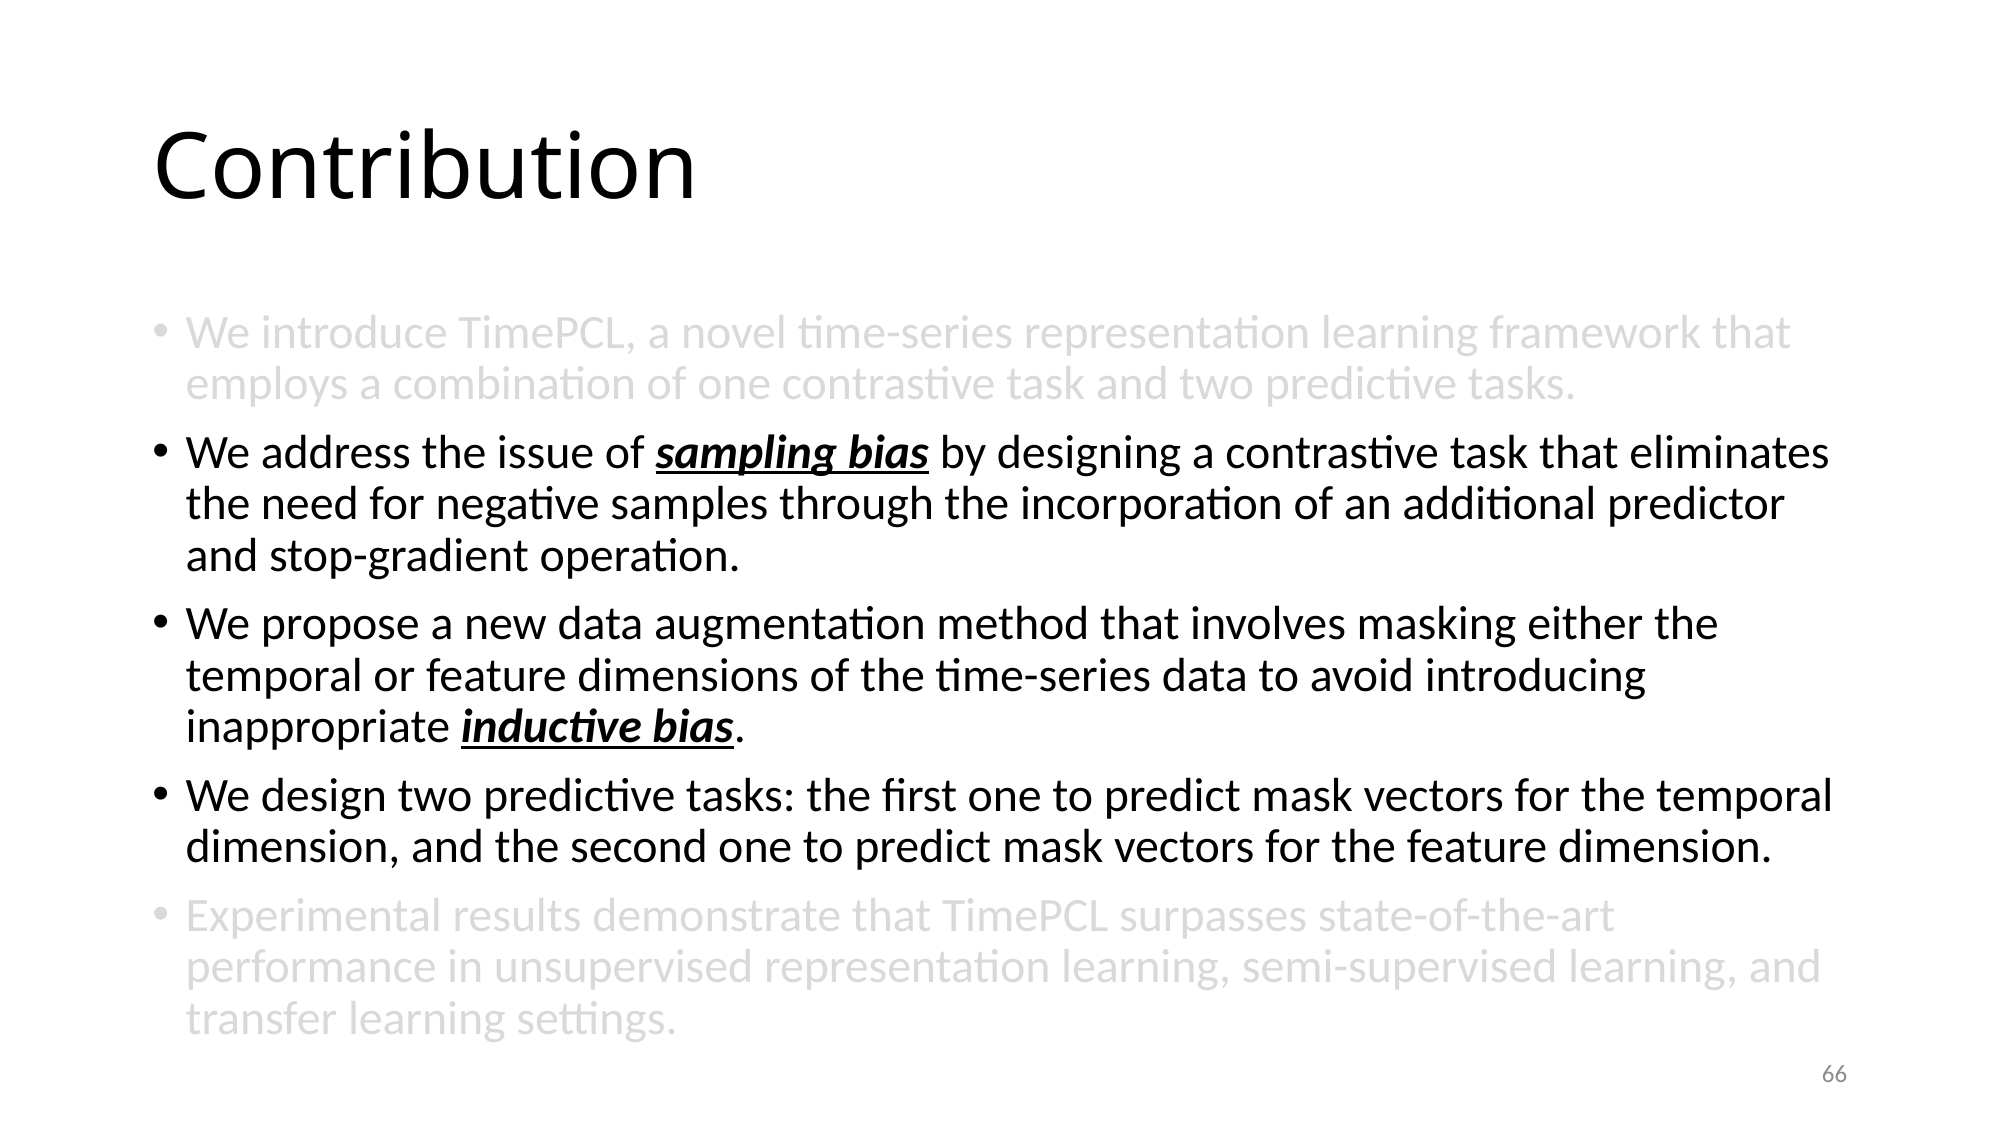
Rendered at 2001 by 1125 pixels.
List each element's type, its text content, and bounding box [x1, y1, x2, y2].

title Contribution [137, 59, 1863, 278]
list We introduce TimePCL, a novel time-series representation learning framework that employs a combination of one contrastive task and two predictive tasks. We address the issue of sampling bias by designing a contrastive task that eliminates the need for negative samples through the incorporation of an additional predictor and stop-gradient operation. We propose a new data augmentation method that involves masking either the temporal or feature dimensions of the time-series data to avoid introducing inappropriate inductive bias. We design two predictive tasks: the first one to predict mask vectors for the temporal dimension, and the second one to predict mask vectors for the feature dimension. Experimental results demonstrate that TimePCL surpasses state-of-the-art performance in unsupervised representation learning, semi-supervised learning, and transfer learning settings. [137, 299, 1863, 1103]
slide_number 66 [1412, 1042, 1863, 1103]
